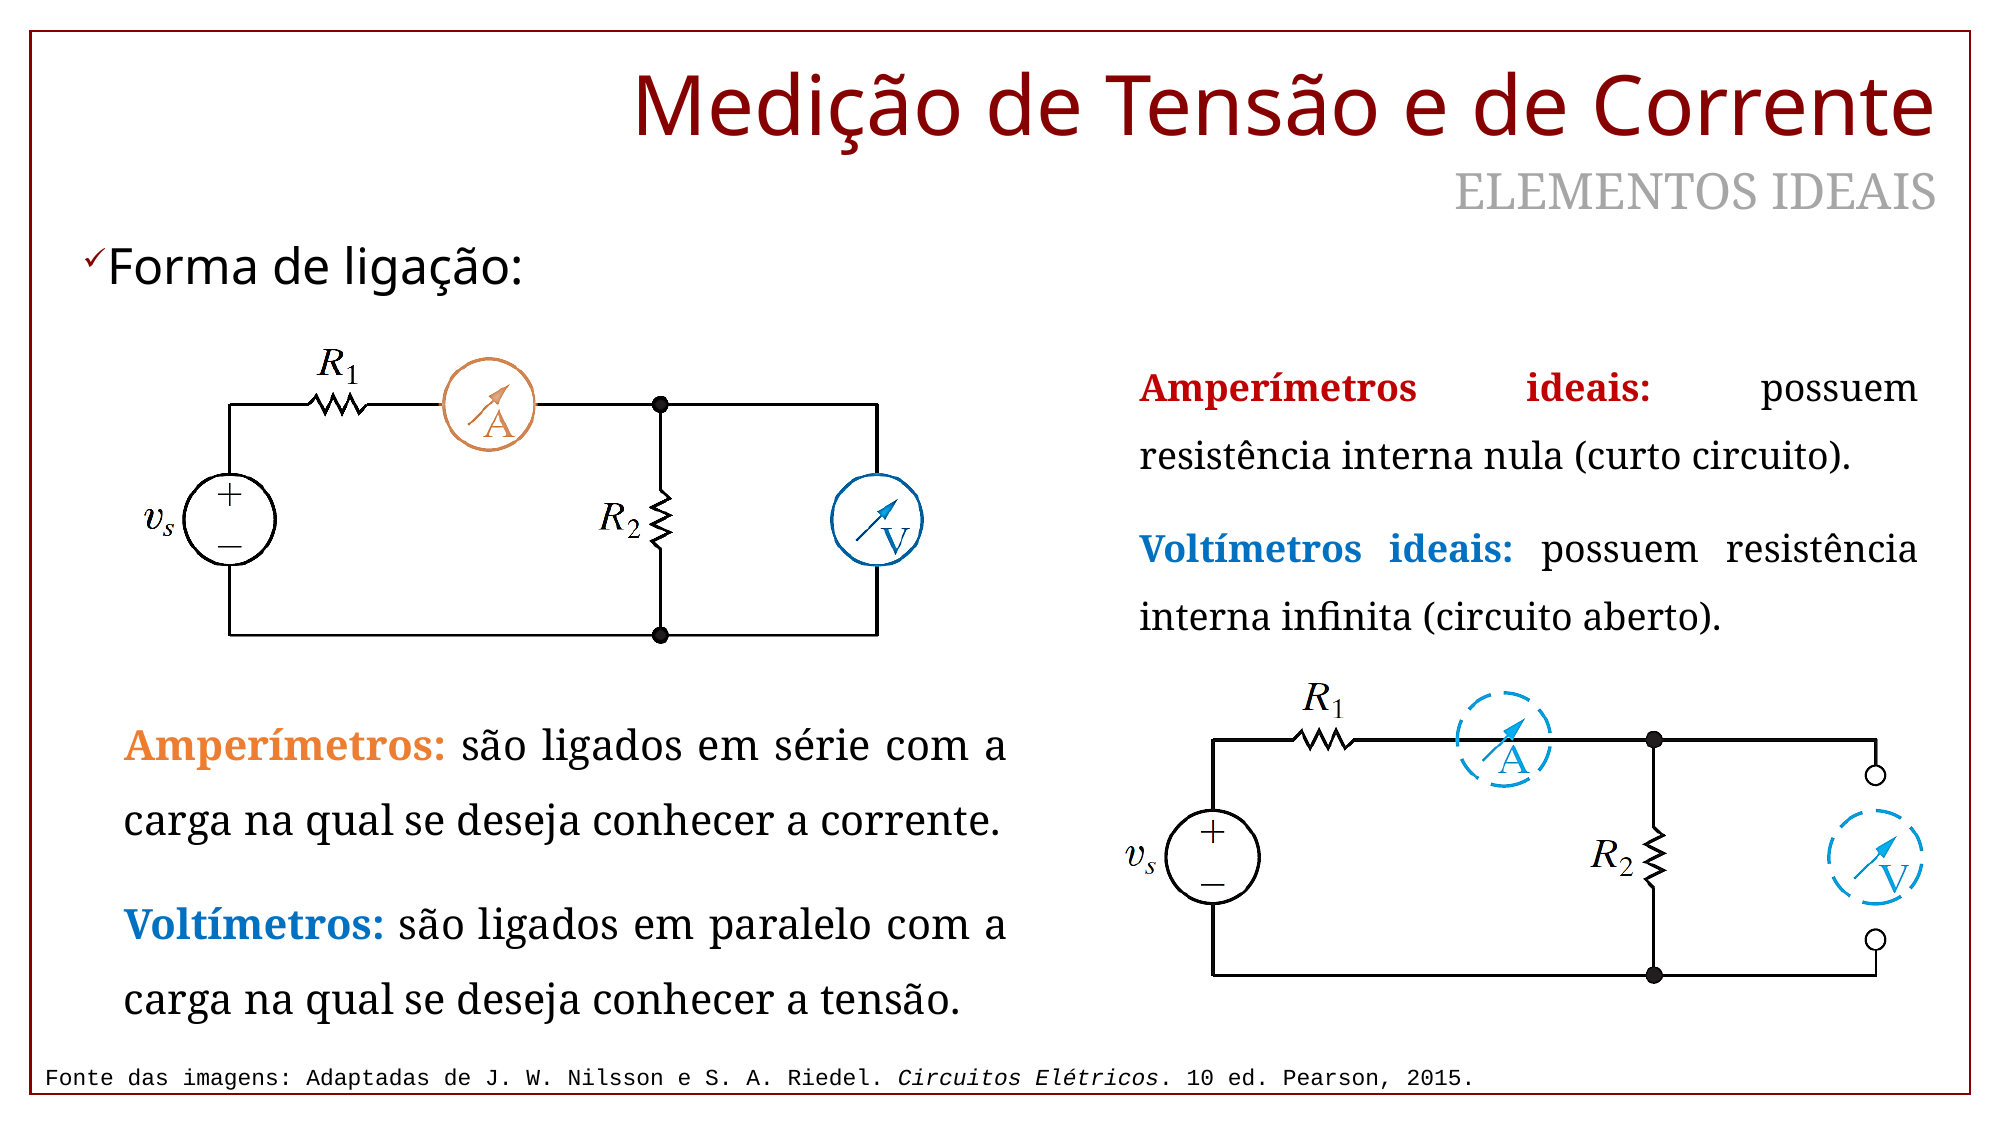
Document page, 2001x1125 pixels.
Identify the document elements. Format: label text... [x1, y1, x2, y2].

text_box Amperímetros: são ligados em série com a carga na qual se deseja conhecer a corrente. Voltímetros: são ligados em paralelo com a carga na qual se deseja conhecer a tensão. [109, 686, 1024, 1031]
text_box Fonte das imagens: Adaptadas de J. W. Nilsson e S. A. Riedel. Circuitos Elétricos. 10 ed. Pearson, 2015. [30, 1054, 1920, 1097]
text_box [1112, 334, 1934, 1009]
text_box ELEMENTOS IDEAIS [1439, 152, 1953, 227]
text_box Medição de Tensão e de Corrente [449, 65, 1950, 159]
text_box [78, 316, 952, 672]
text_box Forma de ligação: [67, 226, 910, 302]
text_box [29, 30, 1971, 1095]
